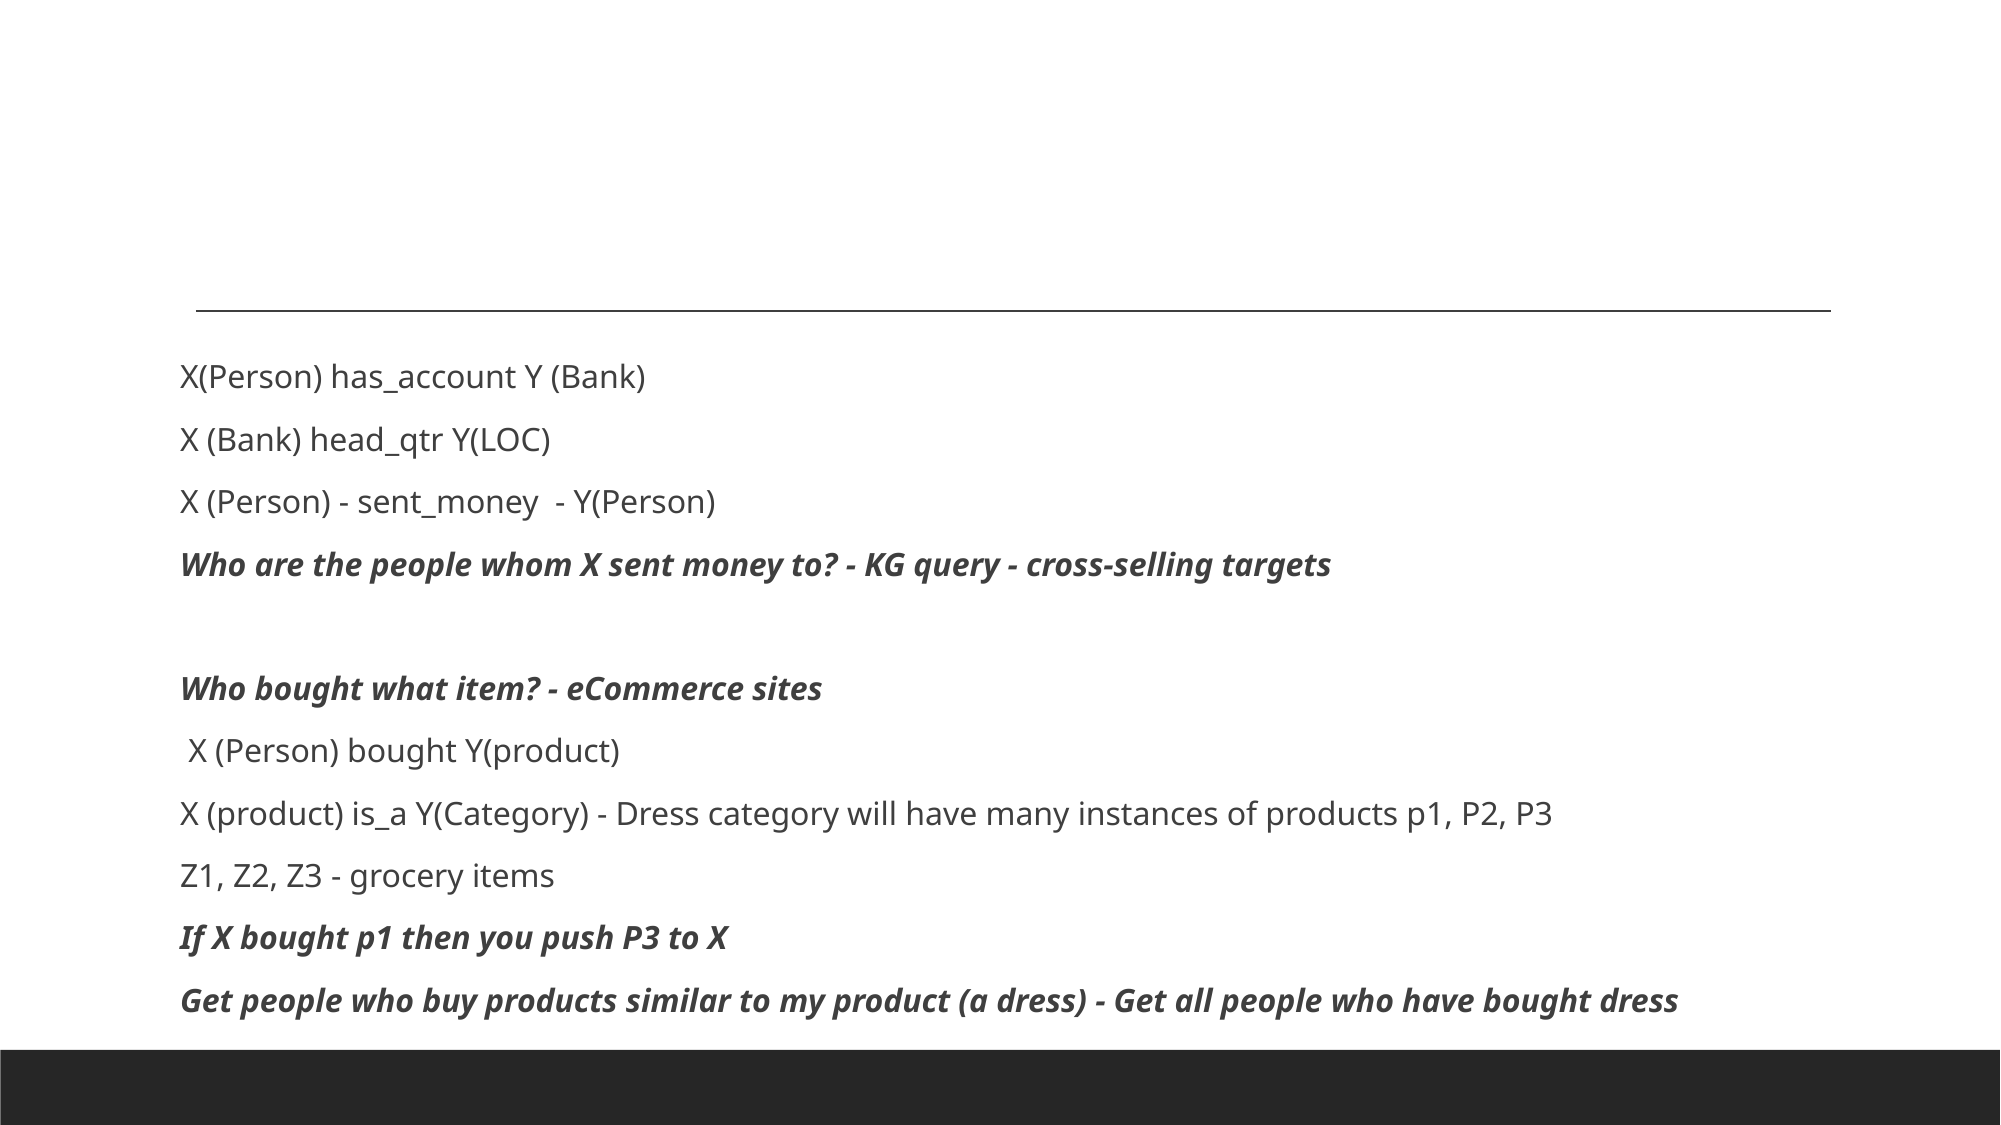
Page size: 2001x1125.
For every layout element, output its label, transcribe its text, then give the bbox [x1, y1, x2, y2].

list X(Person) has_account Y (Bank) X (Bank) head_qtr Y(LOC) X (Person) - sent_money - Y(Person) Who are the people whom X sent money to? - KG query - cross-selling targets Who bought what item? - eCommerce sites X (Person) bought Y(product) X (product) is_a Y(Category) - Dress category will have many instances of products p1, P2, P3 Z1, Z2, Z3 - grocery items If X bought p1 then you push P3 to X Get people who buy products similar to my product (a dress) - Get all people who have bought dress [180, 345, 1830, 1031]
